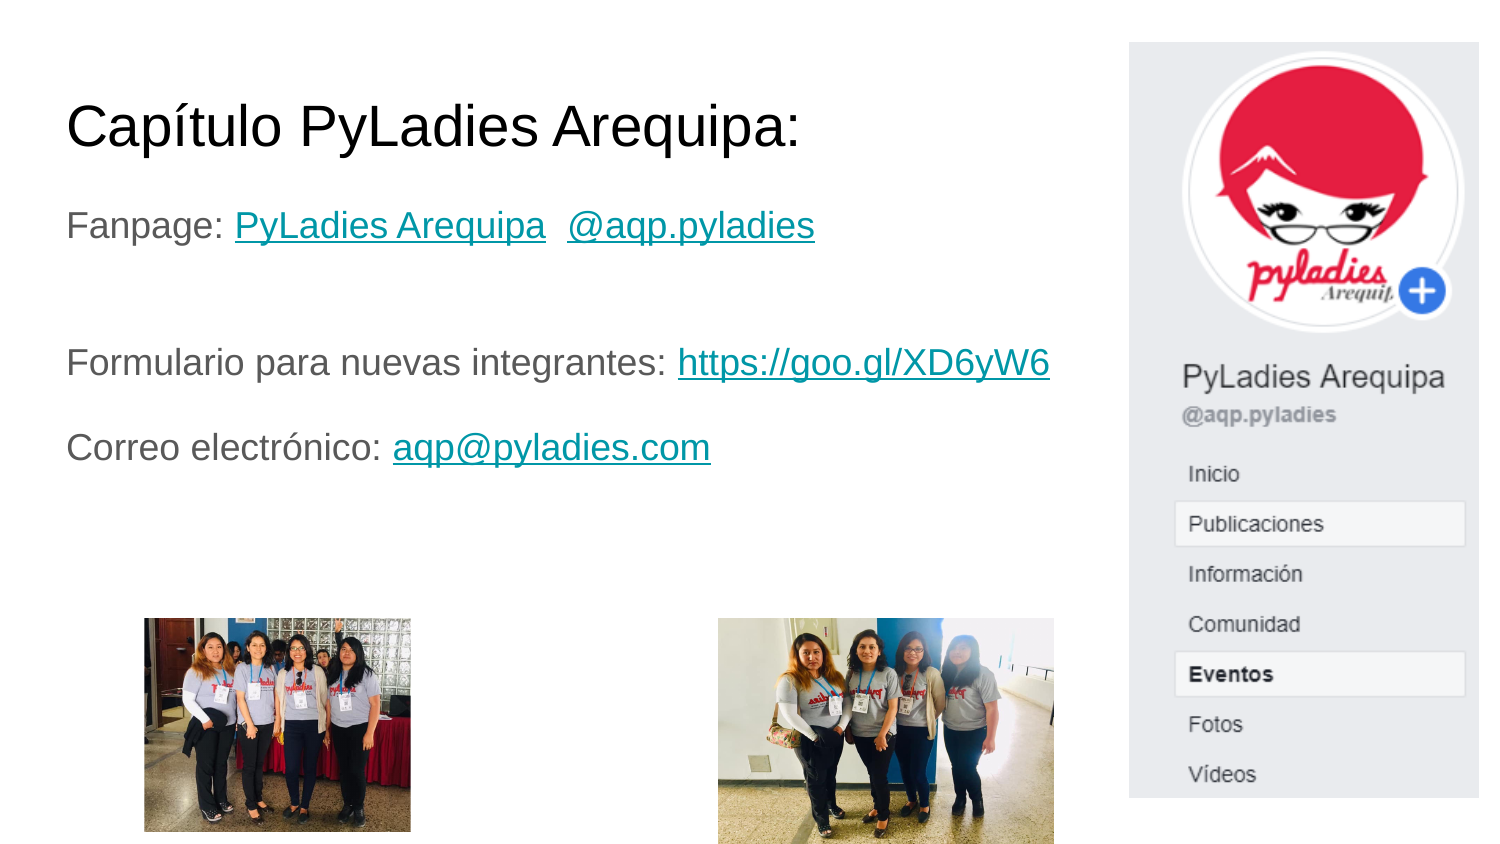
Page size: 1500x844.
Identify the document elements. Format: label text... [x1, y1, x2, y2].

picture [1129, 42, 1479, 798]
list Fanpage: PyLadies Arequipa @aqp.pyladies Formulario para nuevas integrantes: https://goo.gl/XD6yW6 Correo electrónico: aqp@pyladies.com [51, 179, 1105, 627]
title Capítulo PyLadies Arequipa: [51, 72, 977, 167]
picture [718, 618, 1054, 844]
picture [144, 618, 411, 832]
